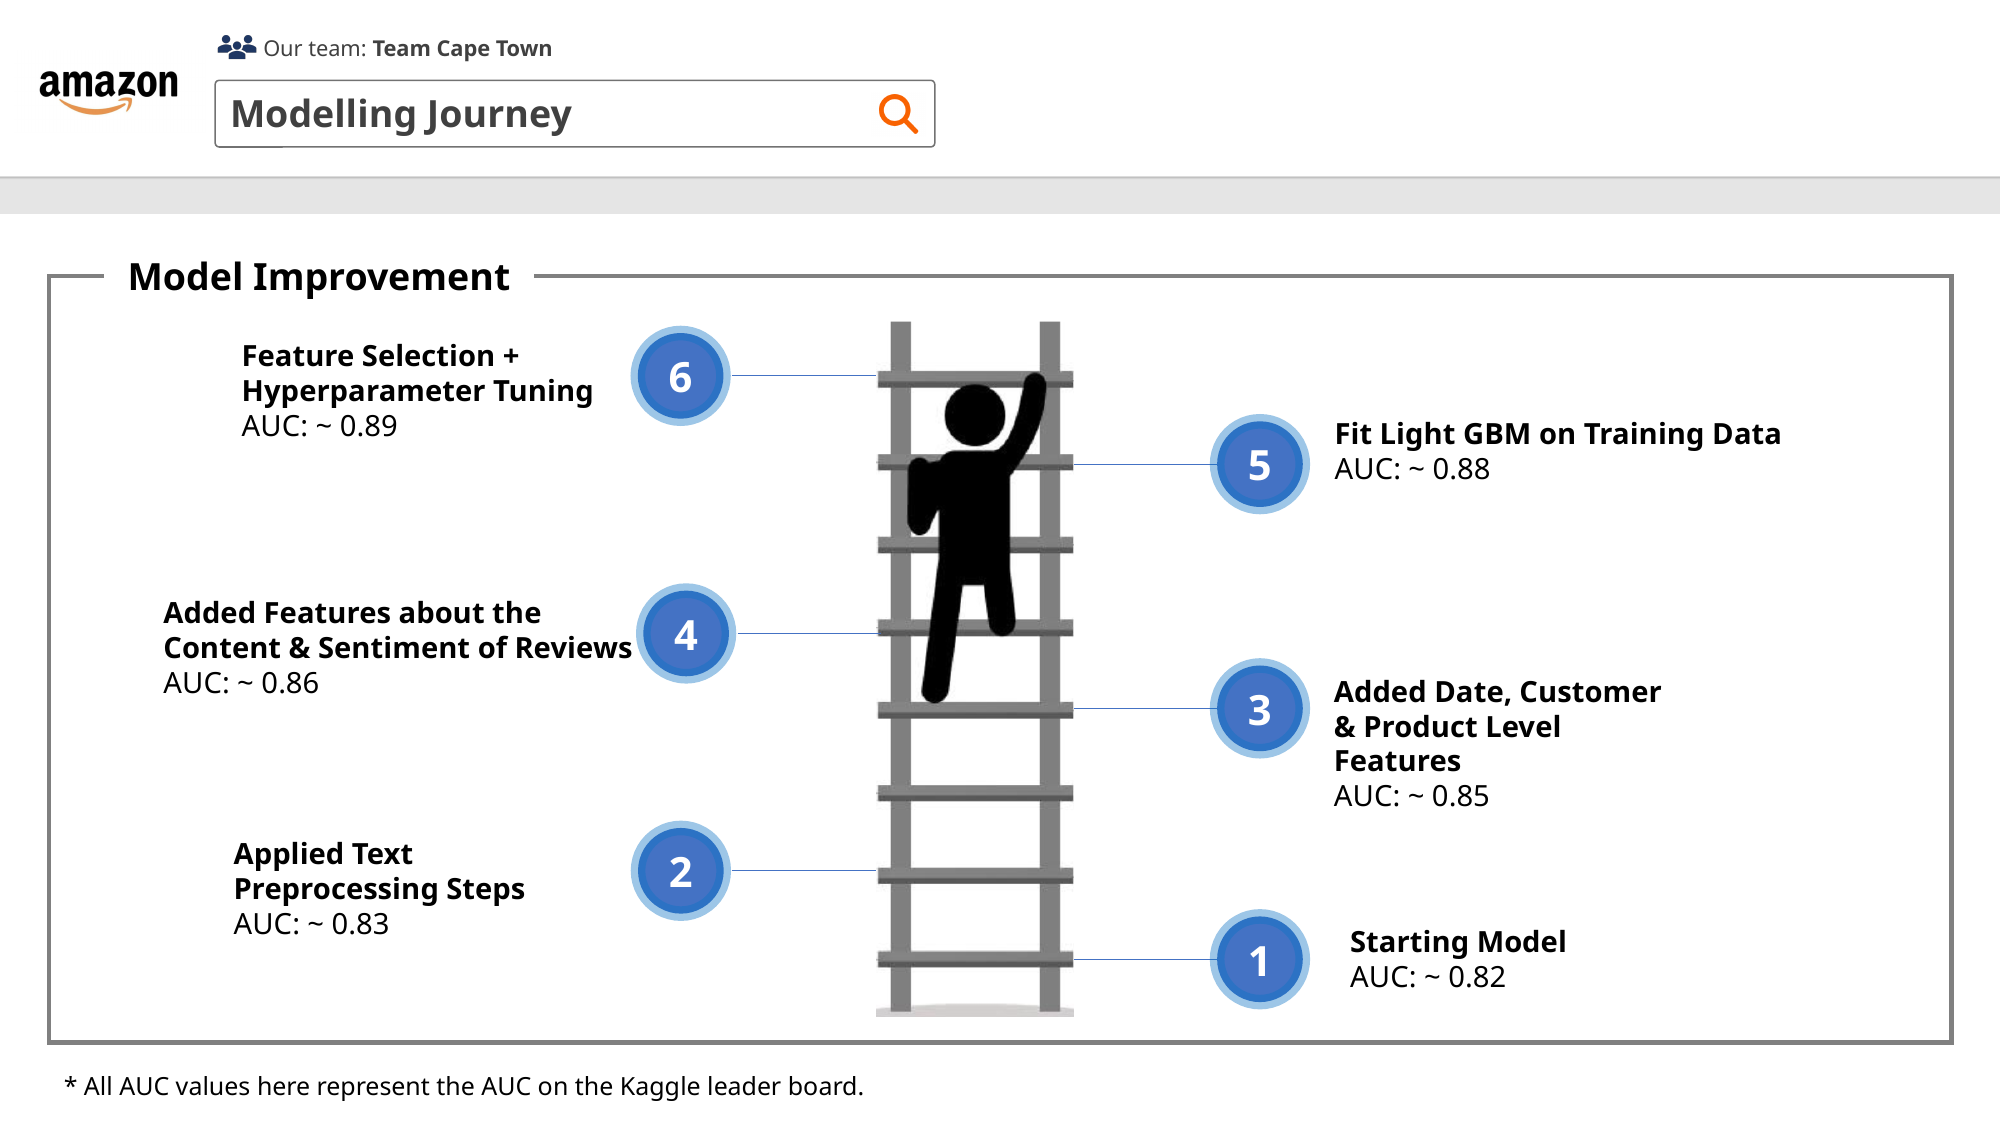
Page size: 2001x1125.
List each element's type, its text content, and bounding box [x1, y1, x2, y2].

text_box Applied Text Preprocessing Steps AUC: ~ 0.83 [218, 827, 615, 948]
text_box 6 [654, 333, 724, 419]
picture [871, 92, 926, 137]
text_box 5 [1217, 421, 1303, 507]
text_box 3 [1217, 665, 1303, 752]
text_box 1 [1217, 916, 1303, 1003]
picture [875, 292, 1074, 1017]
text_box [214, 79, 936, 149]
picture [215, 25, 259, 69]
picture [14, 50, 206, 133]
text_box Fit Light GBM on Training Data AUC: ~ 0.88 [1319, 408, 1822, 493]
text_box Added Date, Customer & Product Level Features AUC: ~ 0.85 [1319, 665, 1707, 821]
text_box 4 [659, 590, 729, 677]
picture [0, 175, 2000, 214]
text_box Model Improvement [104, 243, 534, 308]
text_box * All AUC values here represent the AUC on the Kaggle leader board. [48, 1063, 1952, 1108]
text_box Added Features about the Content & Sentiment of Reviews AUC: ~ 0.86 [148, 587, 659, 707]
text_box Modelling Journey [215, 82, 762, 143]
text_box Starting Model AUC: ~ 0.82 [1335, 916, 1875, 1001]
text_box 2 [638, 827, 724, 914]
text_box Our team: Team Cape Town [259, 27, 796, 69]
text_box [48, 275, 1953, 1044]
text_box Feature Selection + Hyperparameter Tuning AUC: ~ 0.89 [226, 329, 654, 450]
